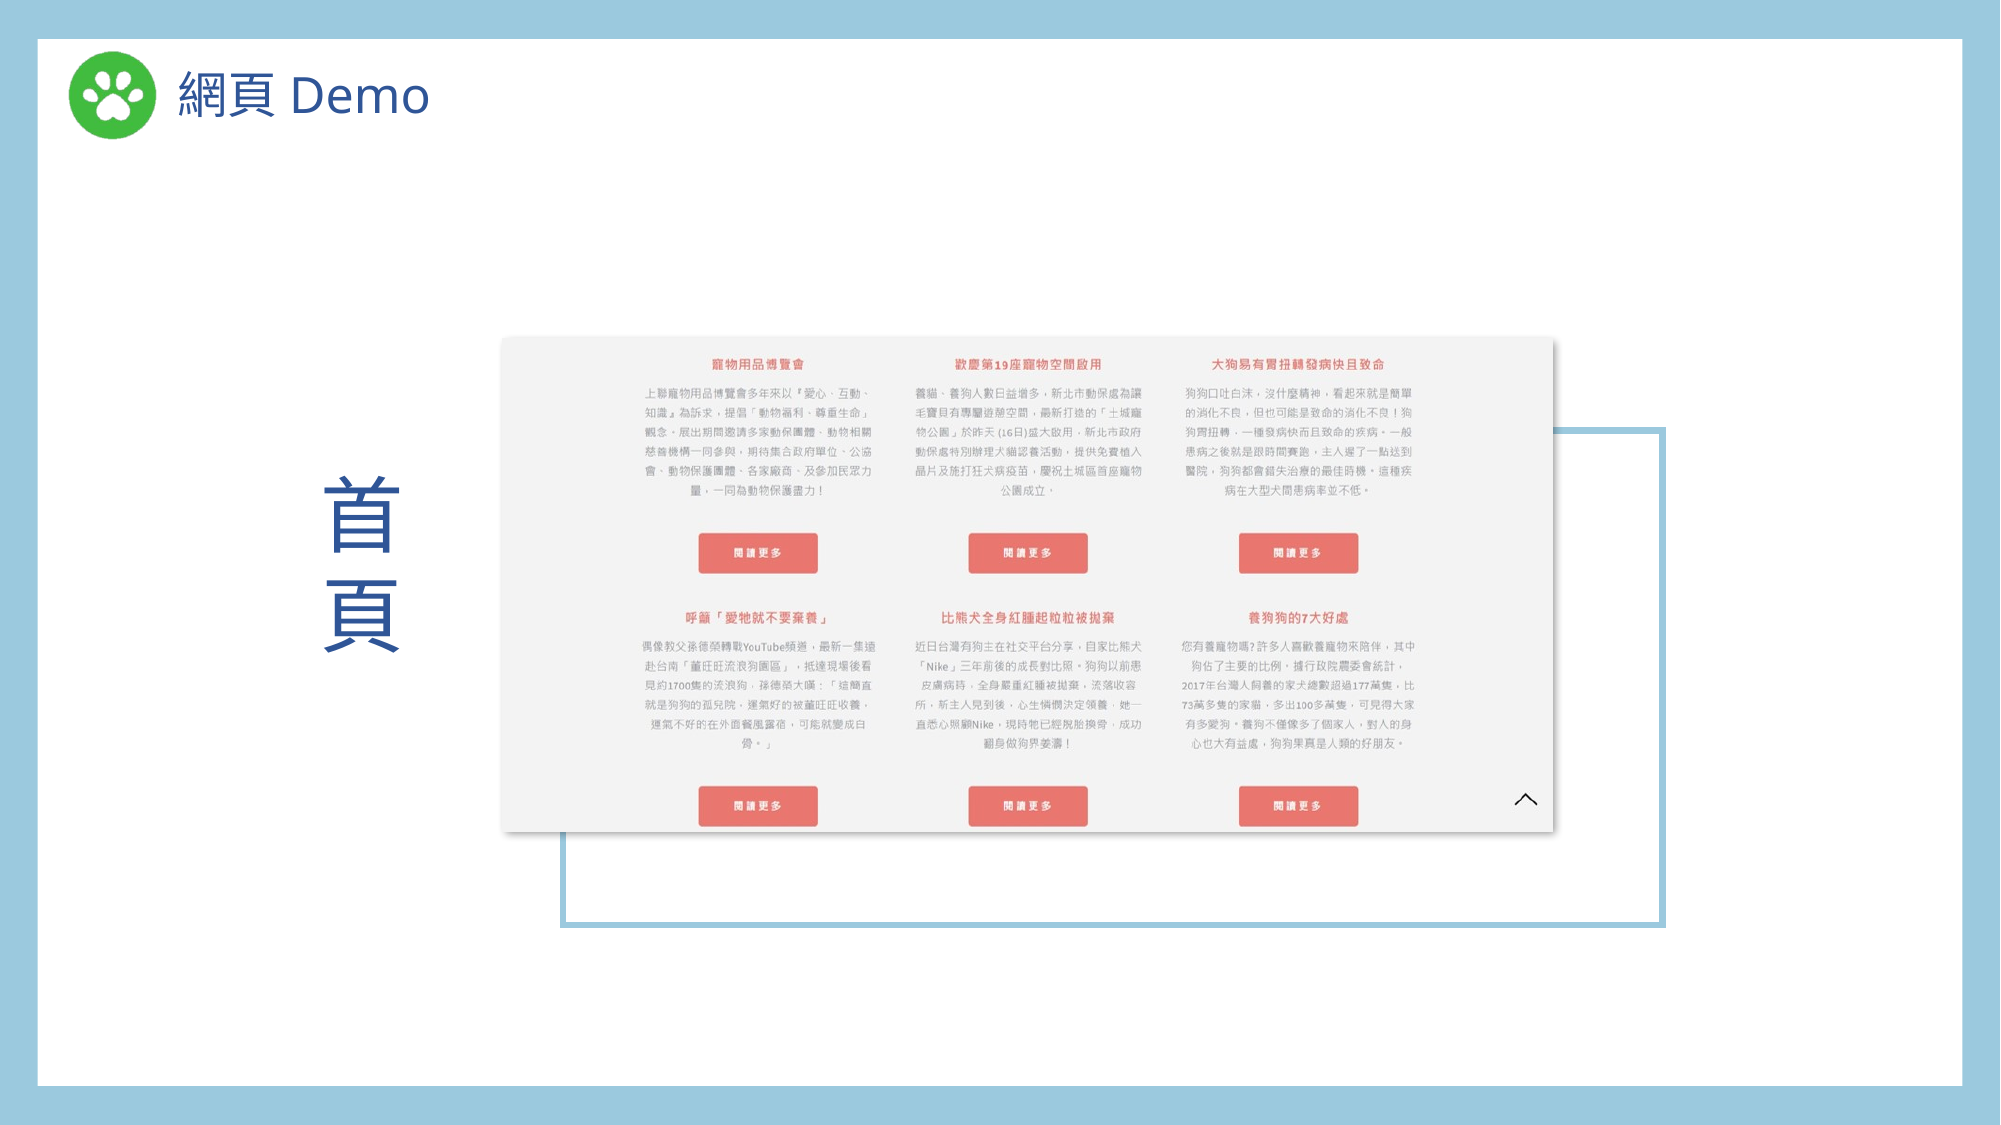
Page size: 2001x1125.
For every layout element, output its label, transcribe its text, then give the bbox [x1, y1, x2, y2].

picture [502, 338, 1553, 832]
text_box [36, 38, 1963, 1087]
picture [64, 42, 163, 147]
text_box 首頁 [267, 463, 404, 706]
text_box 網頁Demo [163, 56, 1126, 131]
text_box [562, 429, 1664, 926]
text_box [0, 0, 2000, 1125]
